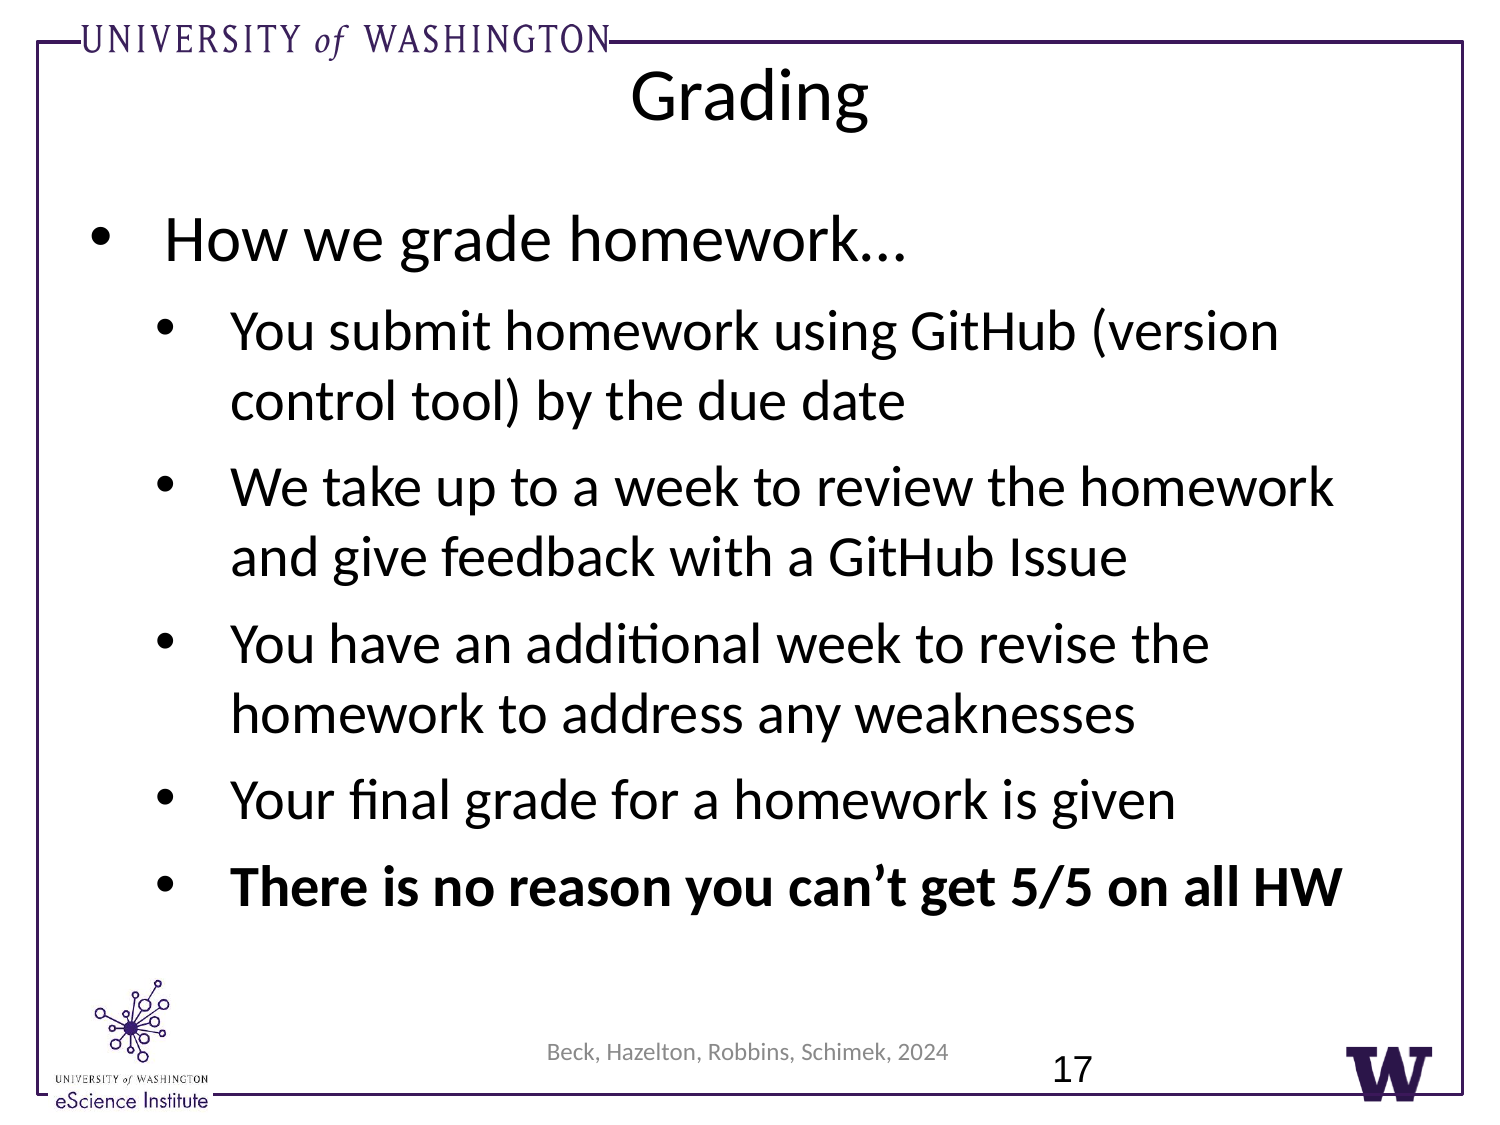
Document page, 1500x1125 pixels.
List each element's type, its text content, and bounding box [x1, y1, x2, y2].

text_box Grading [74, 37, 1425, 175]
footer Beck, Hazelton, Robbins, Schimek, 2024 [510, 1027, 986, 1088]
text_box 17 [1037, 1037, 1325, 1098]
picture [81, 24, 609, 37]
picture [1339, 1041, 1438, 1093]
picture [1339, 1096, 1438, 1107]
text_box How we grade homework… You submit homework using GitHub (version control tool) by the due date We take up to a week to review the homework and give feedback with a GitHub Issue You have an additional week to revise the homework to address any weaknesses Your final grade for a homework is given There is no reason you can’t get 5/5 on all HW [74, 187, 1425, 975]
picture [48, 978, 213, 1113]
